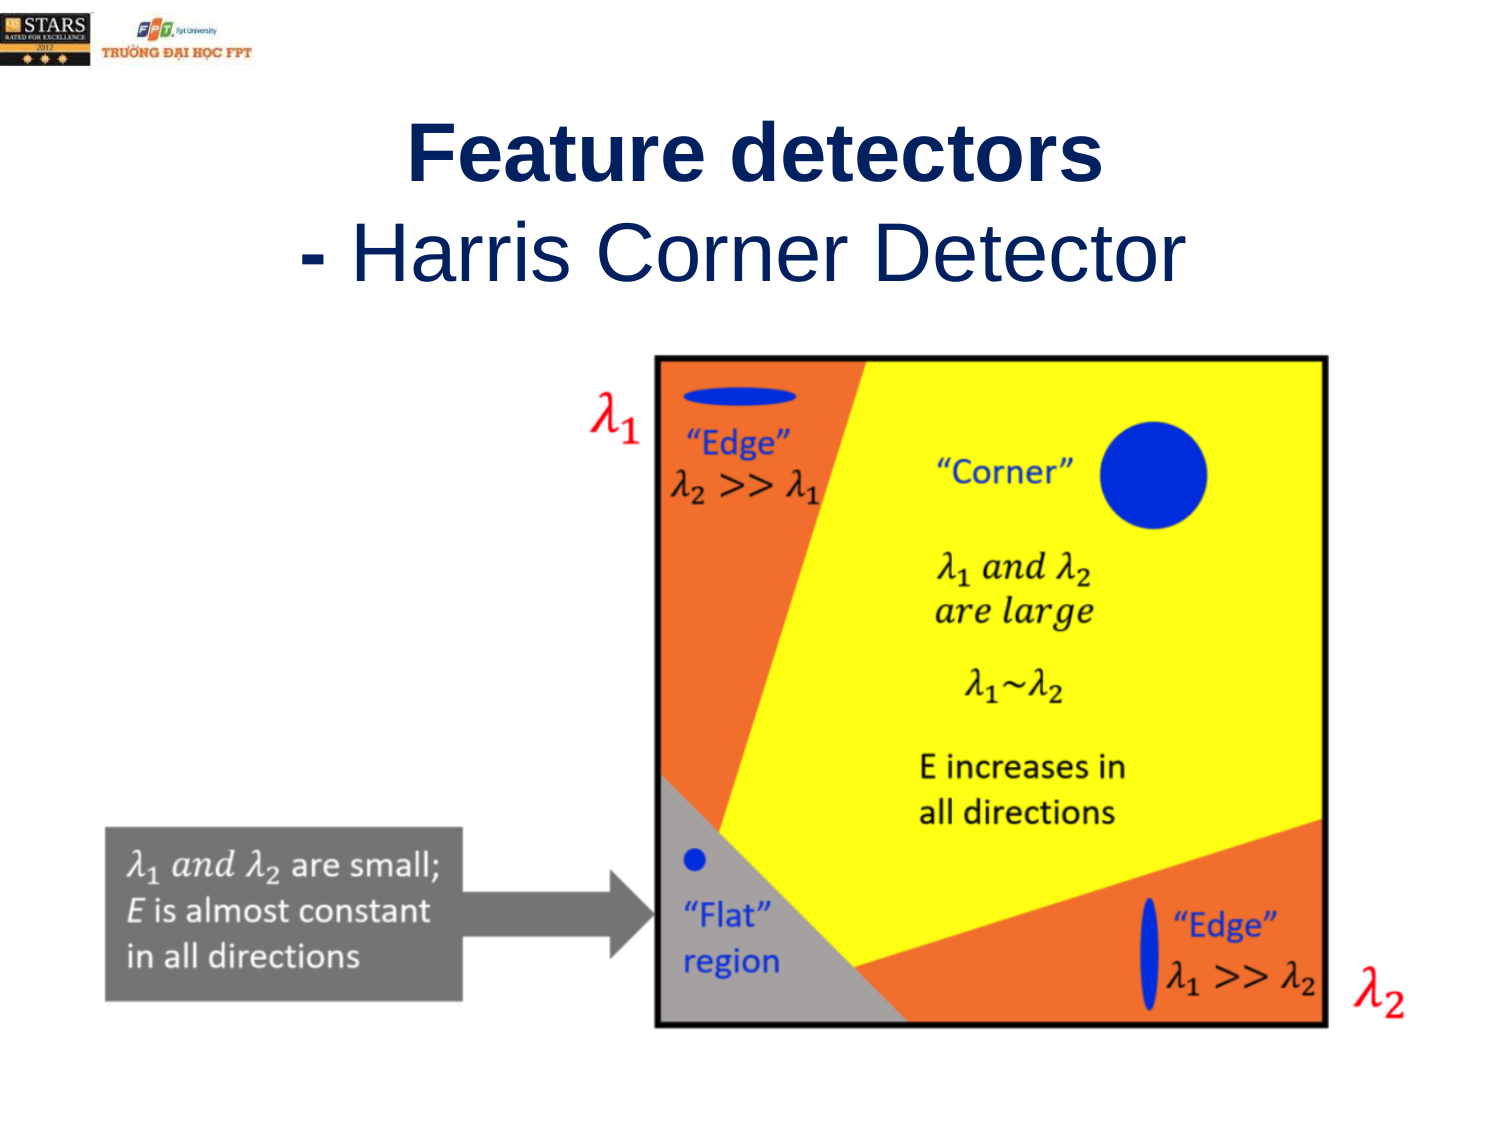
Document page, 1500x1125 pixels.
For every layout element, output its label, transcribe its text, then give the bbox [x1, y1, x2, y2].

title Feature detectors - Harris Corner Detector [80, 97, 1431, 300]
picture [0, 12, 263, 66]
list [74, 347, 1426, 1043]
